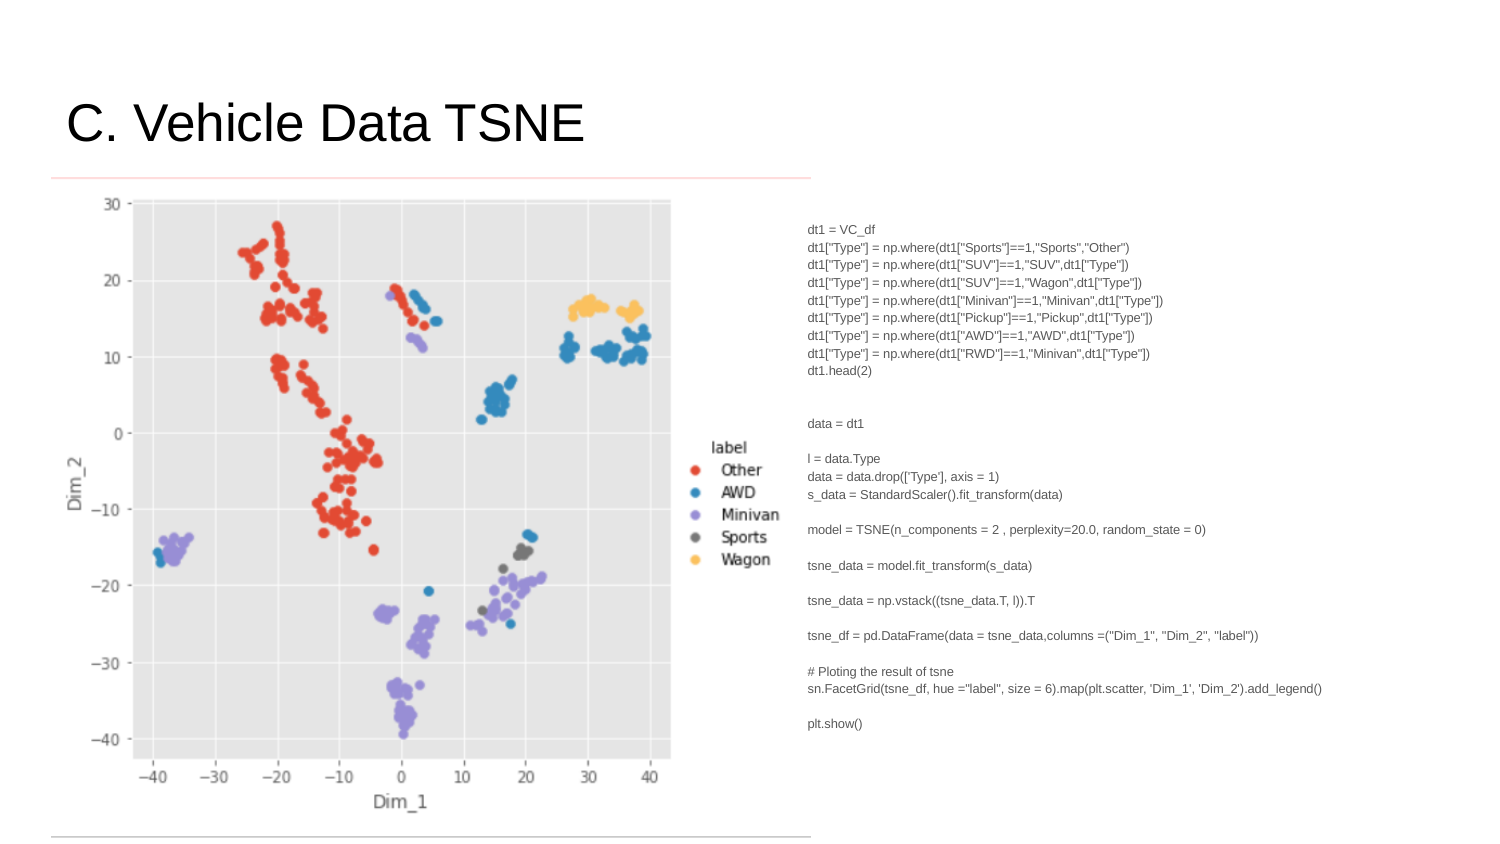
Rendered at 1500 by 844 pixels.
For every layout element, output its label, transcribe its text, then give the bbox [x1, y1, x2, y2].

list dt1 = VC_df dt1["Type"] = np.where(dt1["Sports"]==1,"Sports","Other") dt1["Type"] = np.where(dt1["SUV"]==1,"SUV",dt1["Type"]) dt1["Type"] = np.where(dt1["SUV"]==1,"Wagon",dt1["Type"]) dt1["Type"] = np.where(dt1["Minivan"]==1,"Minivan",dt1["Type"]) dt1["Type"] = np.where(dt1["Pickup"]==1,"Pickup",dt1["Type"]) dt1["Type"] = np.where(dt1["AWD"]==1,"AWD",dt1["Type"]) dt1["Type"] = np.where(dt1["RWD"]==1,"Minivan",dt1["Type"]) dt1.head(2) data = dt1 l = data.Type data = data.drop(['Type'], axis = 1) s_data = StandardScaler().fit_transform(data) model = TSNE(n_components = 2 , perplexity=20.0, random_state = 0) tsne_data = model.fit_transform(s_data) tsne_data = np.vstack((tsne_data.T, l)).T tsne_df = pd.DataFrame(data = tsne_data,columns =("Dim_1", "Dim_2", "label")) # Ploting the result of tsne sn.FacetGrid(tsne_df, hue ="label", size = 6).map(plt.scatter, 'Dim_1', 'Dim_2').add_legend() plt.show() [815, 189, 1449, 750]
picture [50, 177, 811, 844]
title C. Vehicle Data TSNE [51, 72, 1449, 167]
